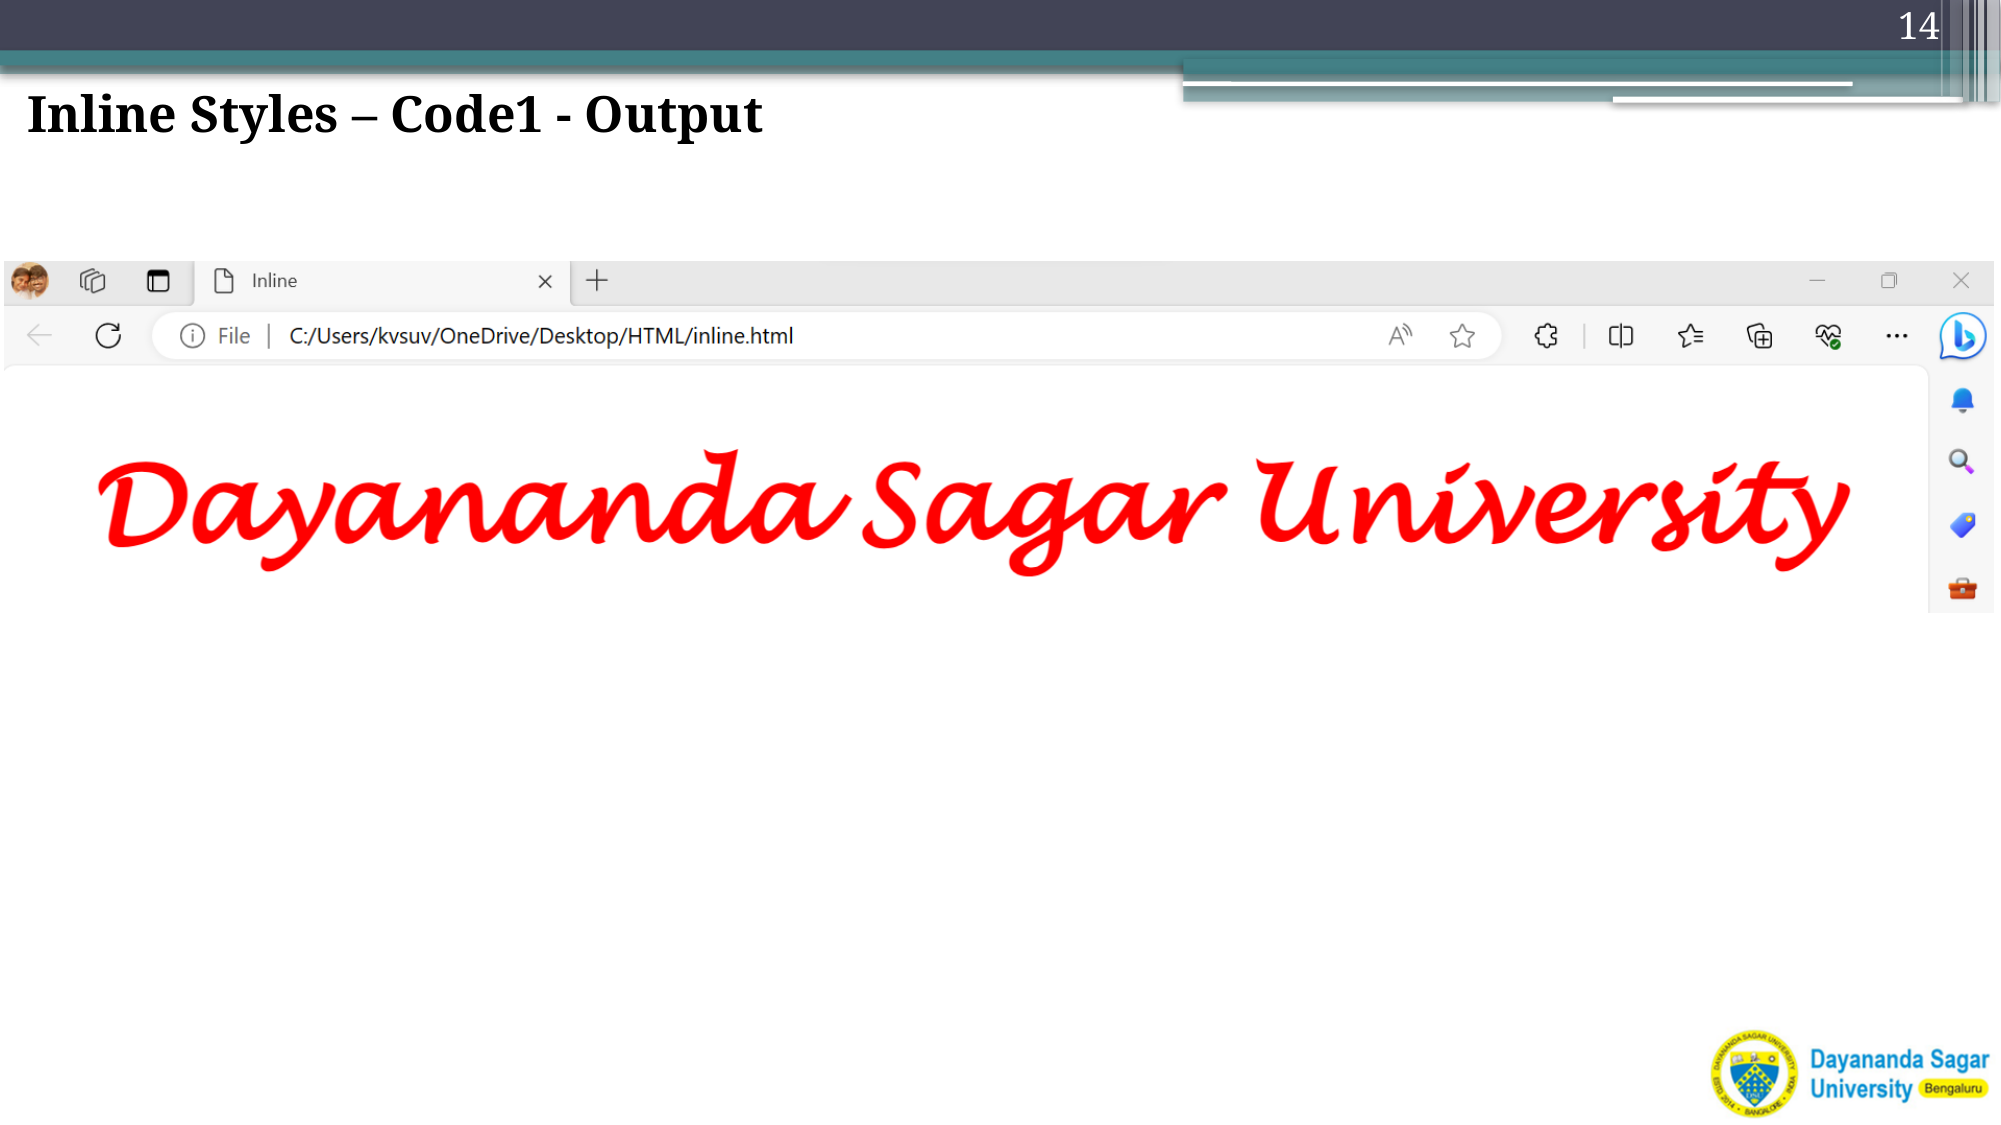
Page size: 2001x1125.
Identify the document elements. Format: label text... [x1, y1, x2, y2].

picture [4, 261, 1994, 613]
slide_number 14 [1788, 0, 1955, 61]
text_box Inline Styles – Code1 - Output [12, 74, 1150, 150]
picture [1707, 1021, 1996, 1125]
